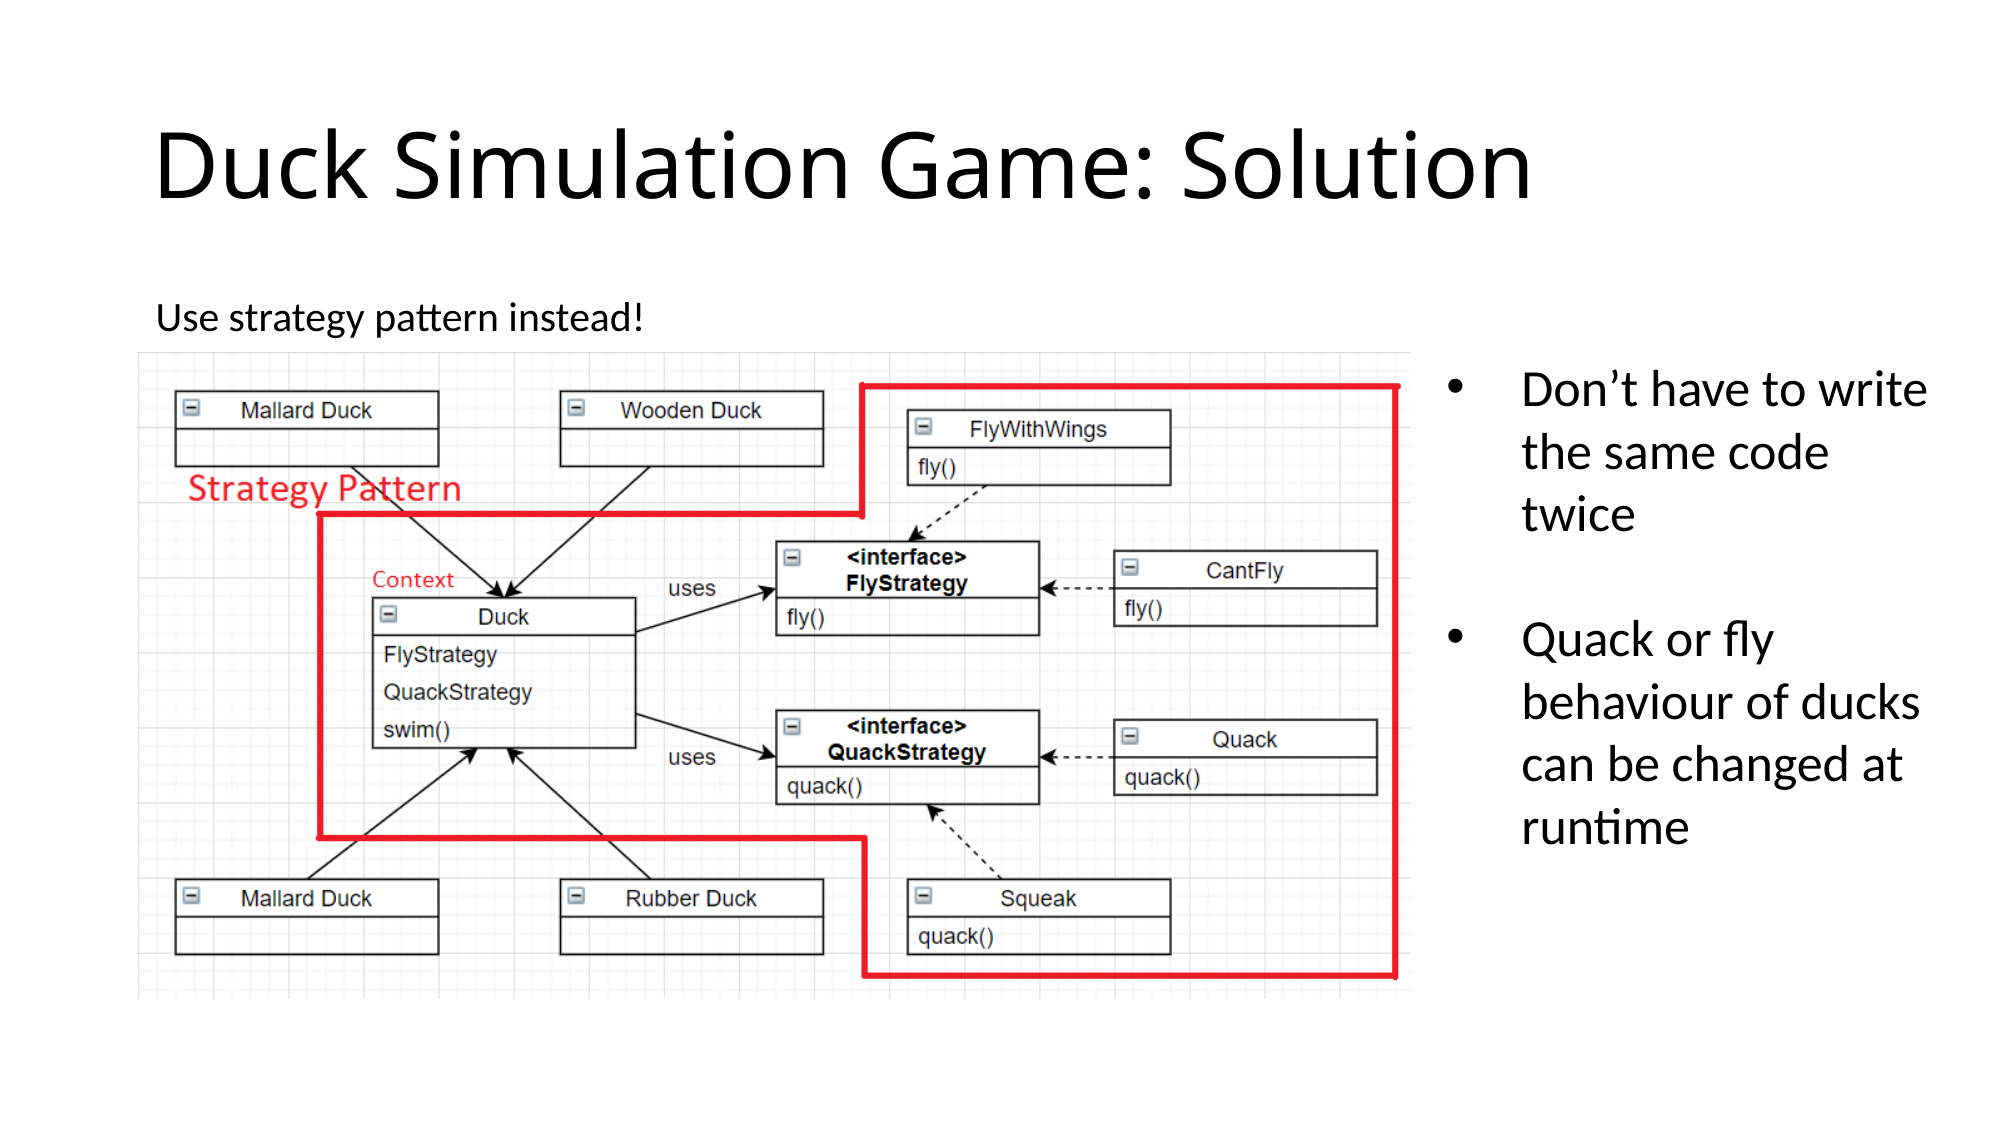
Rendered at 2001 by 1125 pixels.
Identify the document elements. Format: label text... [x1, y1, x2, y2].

text_box Don’t have to write the same code twice Quack or fly behaviour of ducks can be changed at runtime [1431, 347, 1959, 863]
text_box Use strategy pattern instead! [140, 281, 661, 347]
title Duck Simulation Game: Solution [137, 59, 1863, 278]
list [137, 352, 1411, 999]
